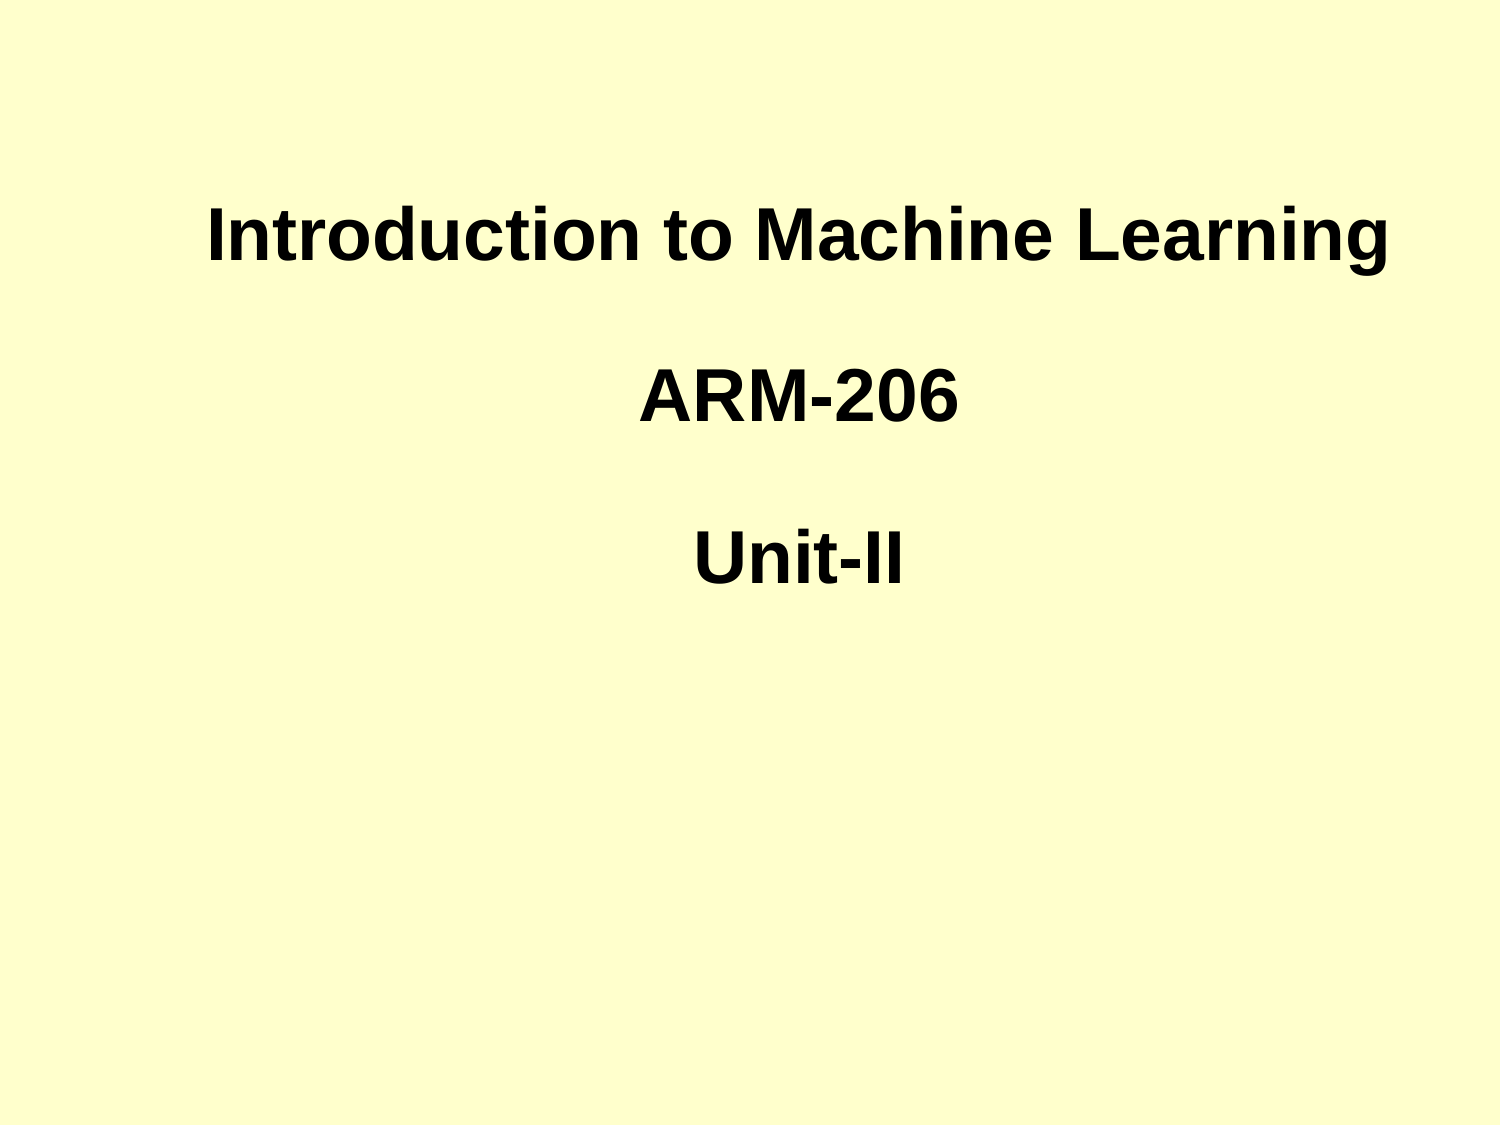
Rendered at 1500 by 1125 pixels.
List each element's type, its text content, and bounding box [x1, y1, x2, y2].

title Introduction to Machine Learning ARM-206 Unit-II [172, 50, 1427, 608]
